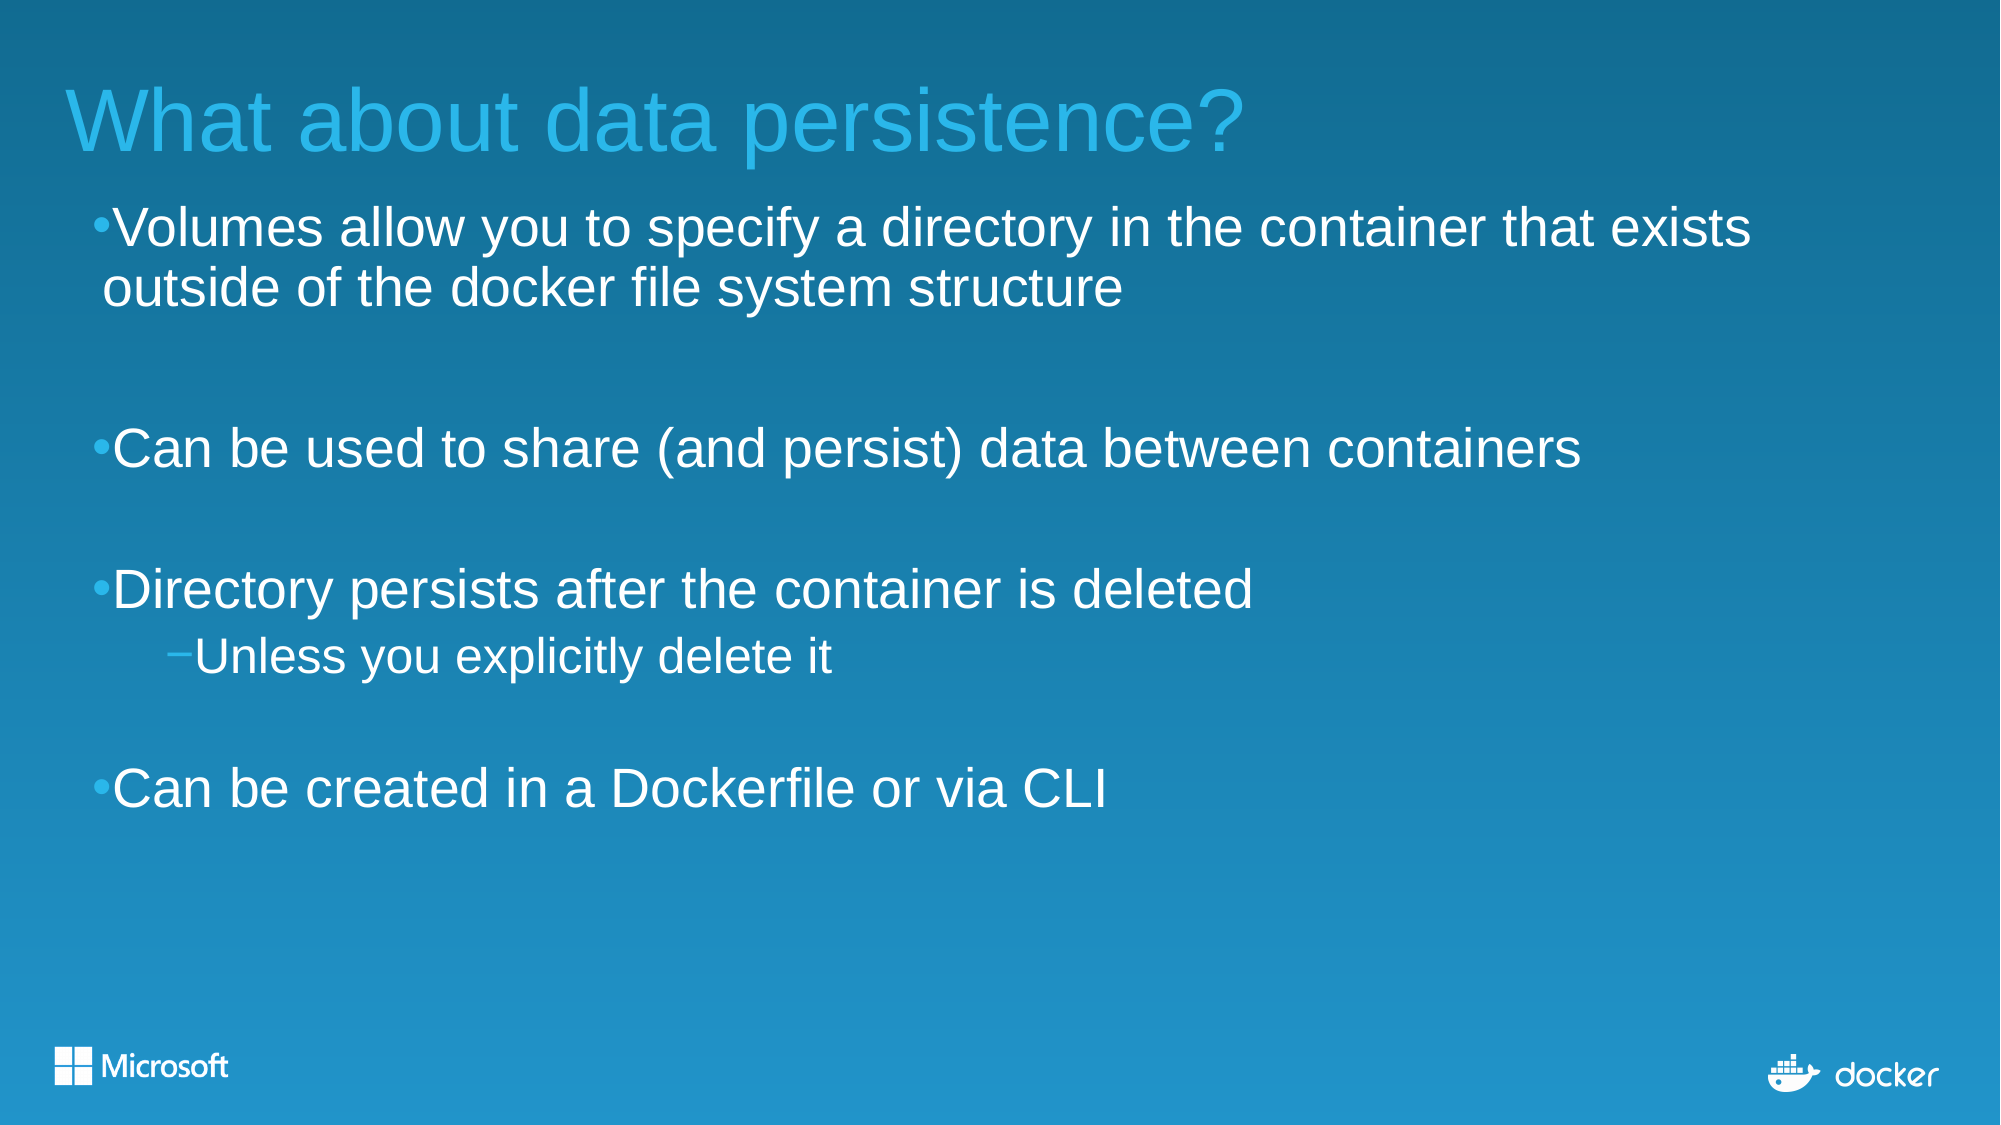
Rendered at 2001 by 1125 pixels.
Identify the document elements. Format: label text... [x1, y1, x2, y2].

list Volumes allow you to specify a directory in the container that exists outside of the docker file system structure Can be used to share (and persist) data between containers Directory persists after the container is deleted Unless you explicitly delete it Can be created in a Dockerfile or via CLI [50, 183, 1950, 1014]
title What about data persistence? [50, 59, 1950, 165]
picture [1768, 1054, 1939, 1092]
picture [50, 1042, 232, 1096]
